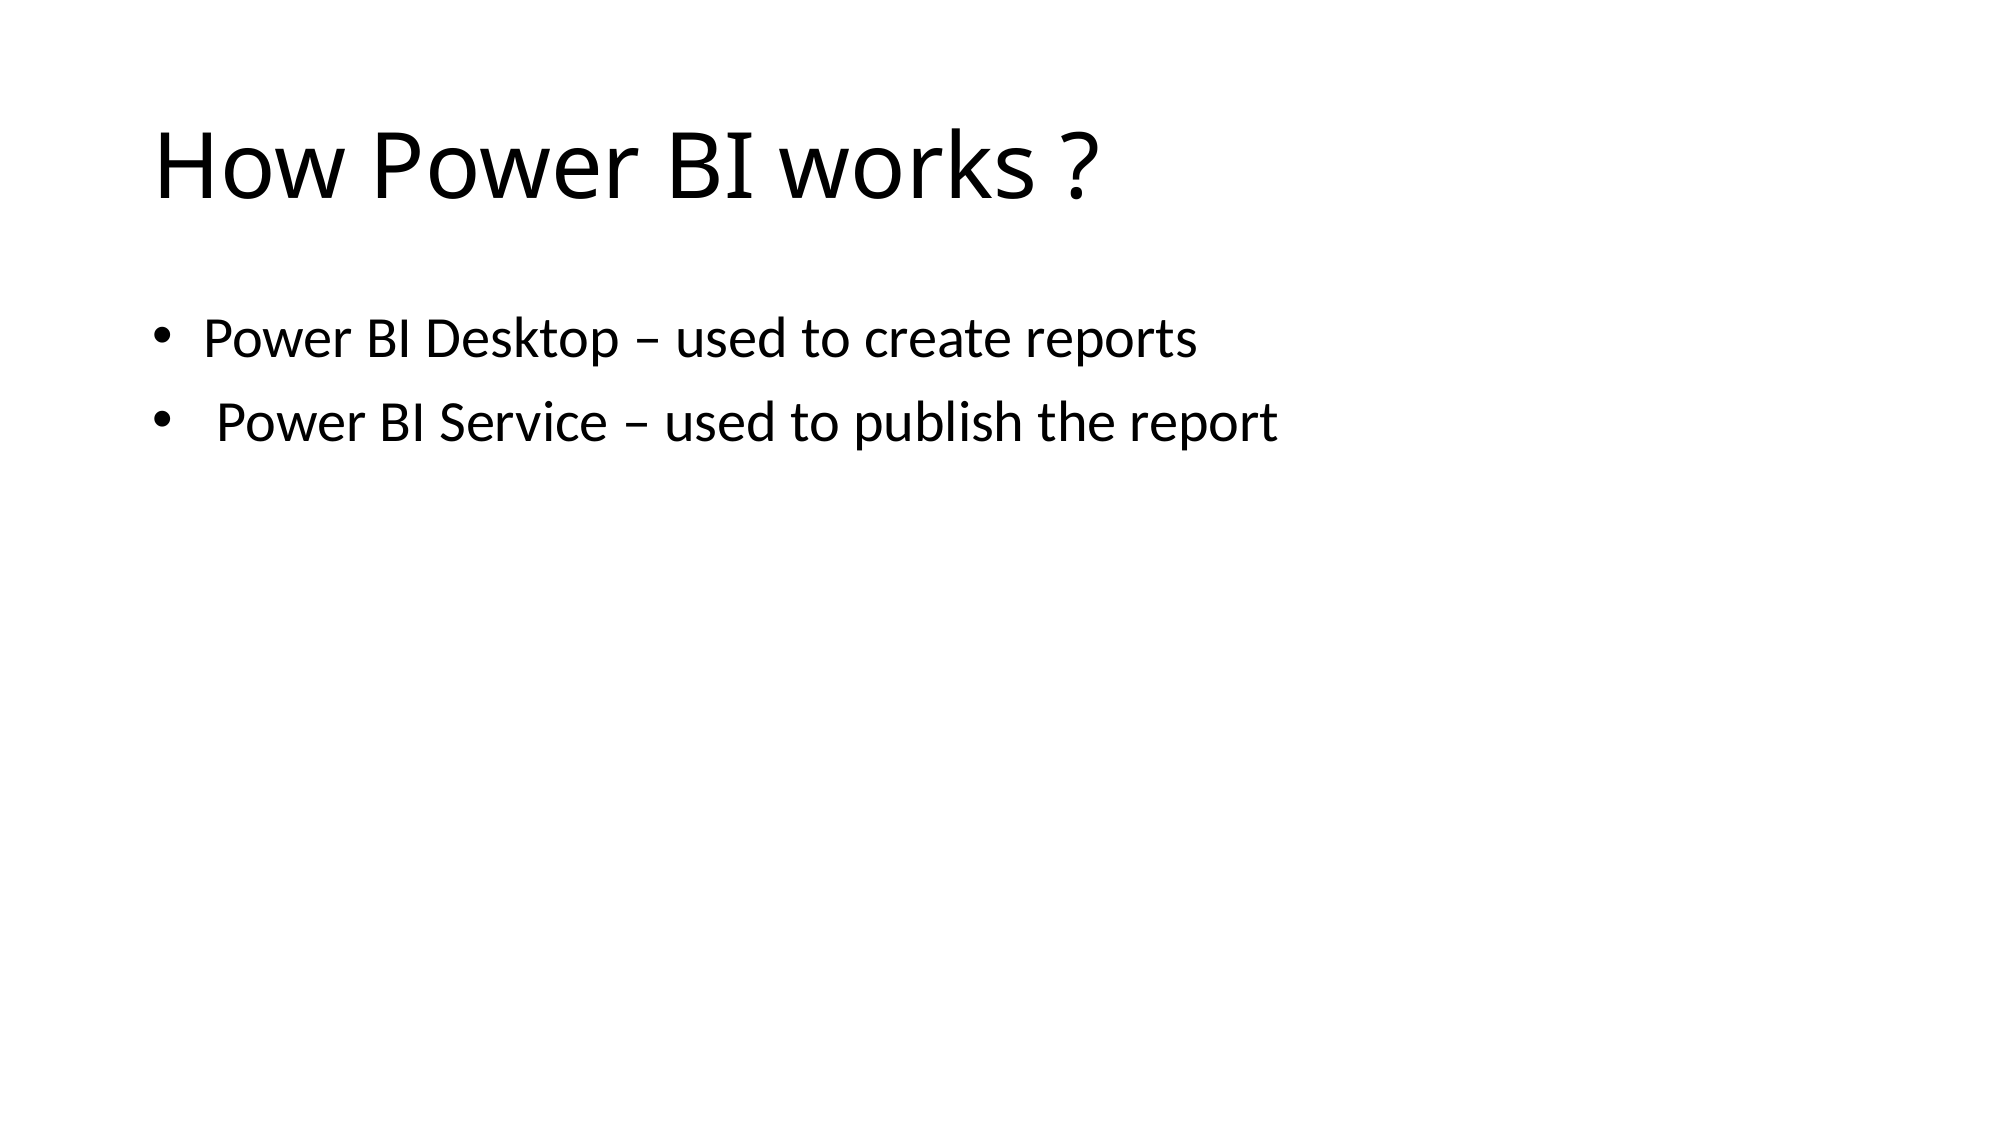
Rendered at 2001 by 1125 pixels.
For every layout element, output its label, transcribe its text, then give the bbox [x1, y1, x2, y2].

title How Power BI works ? [137, 59, 1863, 278]
list Power BI Desktop – used to create reports Power BI Service – used to publish the report [137, 299, 1863, 1014]
